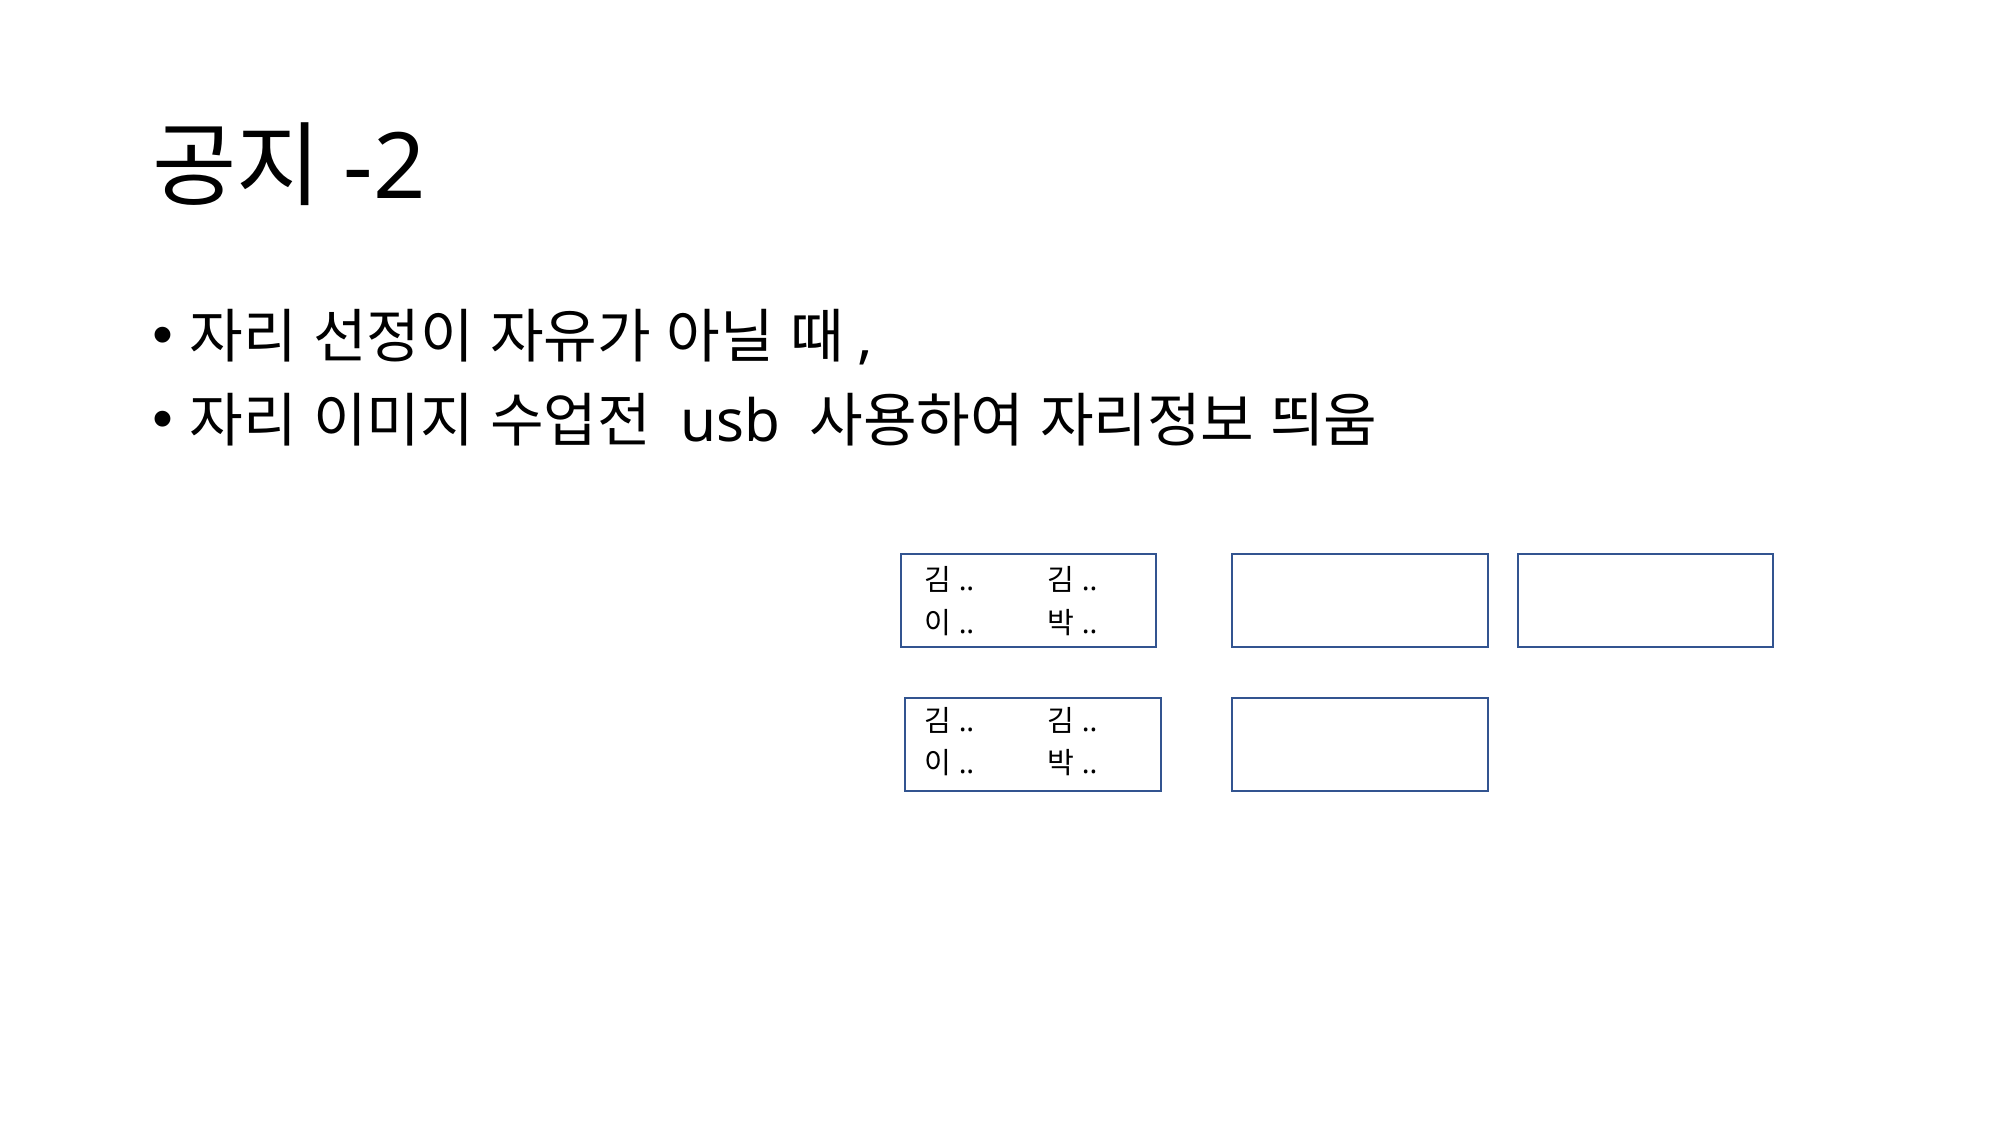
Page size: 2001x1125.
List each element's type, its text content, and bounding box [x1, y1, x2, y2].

text_box 김.. [1033, 553, 1152, 596]
text_box 김.. [910, 694, 1029, 737]
text_box [1517, 553, 1774, 648]
text_box 이.. [910, 737, 1029, 787]
text_box [904, 697, 1162, 792]
title 공지-2 [137, 59, 1863, 278]
text_box 이.. [910, 596, 1029, 647]
text_box [900, 553, 1157, 648]
text_box 김.. [910, 553, 1029, 596]
text_box 박.. [1033, 737, 1152, 787]
text_box [1231, 553, 1489, 648]
list 자리 선정이 자유가 아닐 때, 자리 이미지 수업전 usb 사용하여 자리정보 띄움 [137, 299, 1863, 1014]
text_box 김.. [1033, 694, 1152, 737]
text_box 박.. [1033, 596, 1152, 647]
text_box [1231, 697, 1489, 792]
